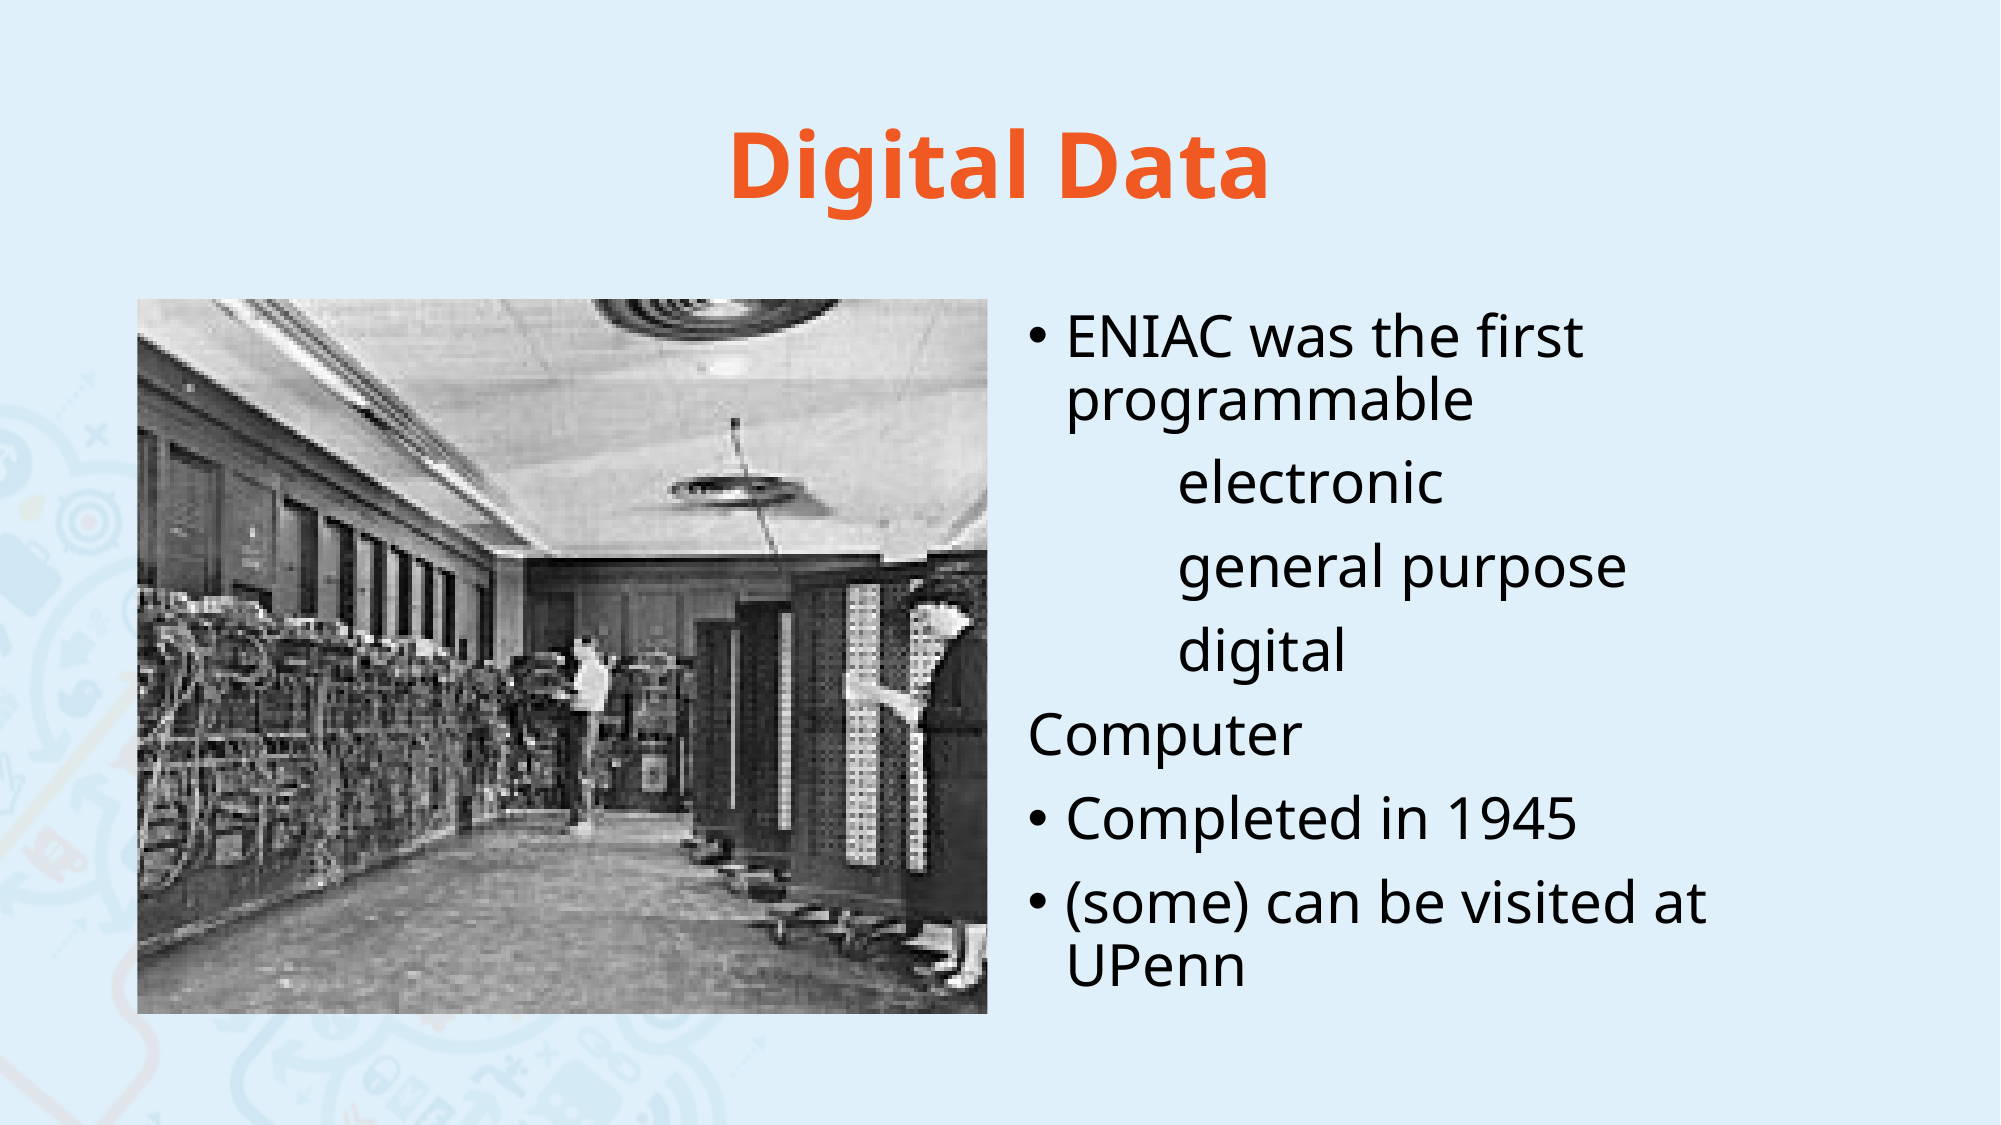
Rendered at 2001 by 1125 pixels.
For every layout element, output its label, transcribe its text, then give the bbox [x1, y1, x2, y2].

list ENIAC was the first programmable electronic general purpose digital Computer Completed in 1945 (some) can be visited at UPenn [1012, 299, 1899, 1014]
picture [0, 0, 2001, 1125]
title Digital Data [137, 59, 1863, 278]
